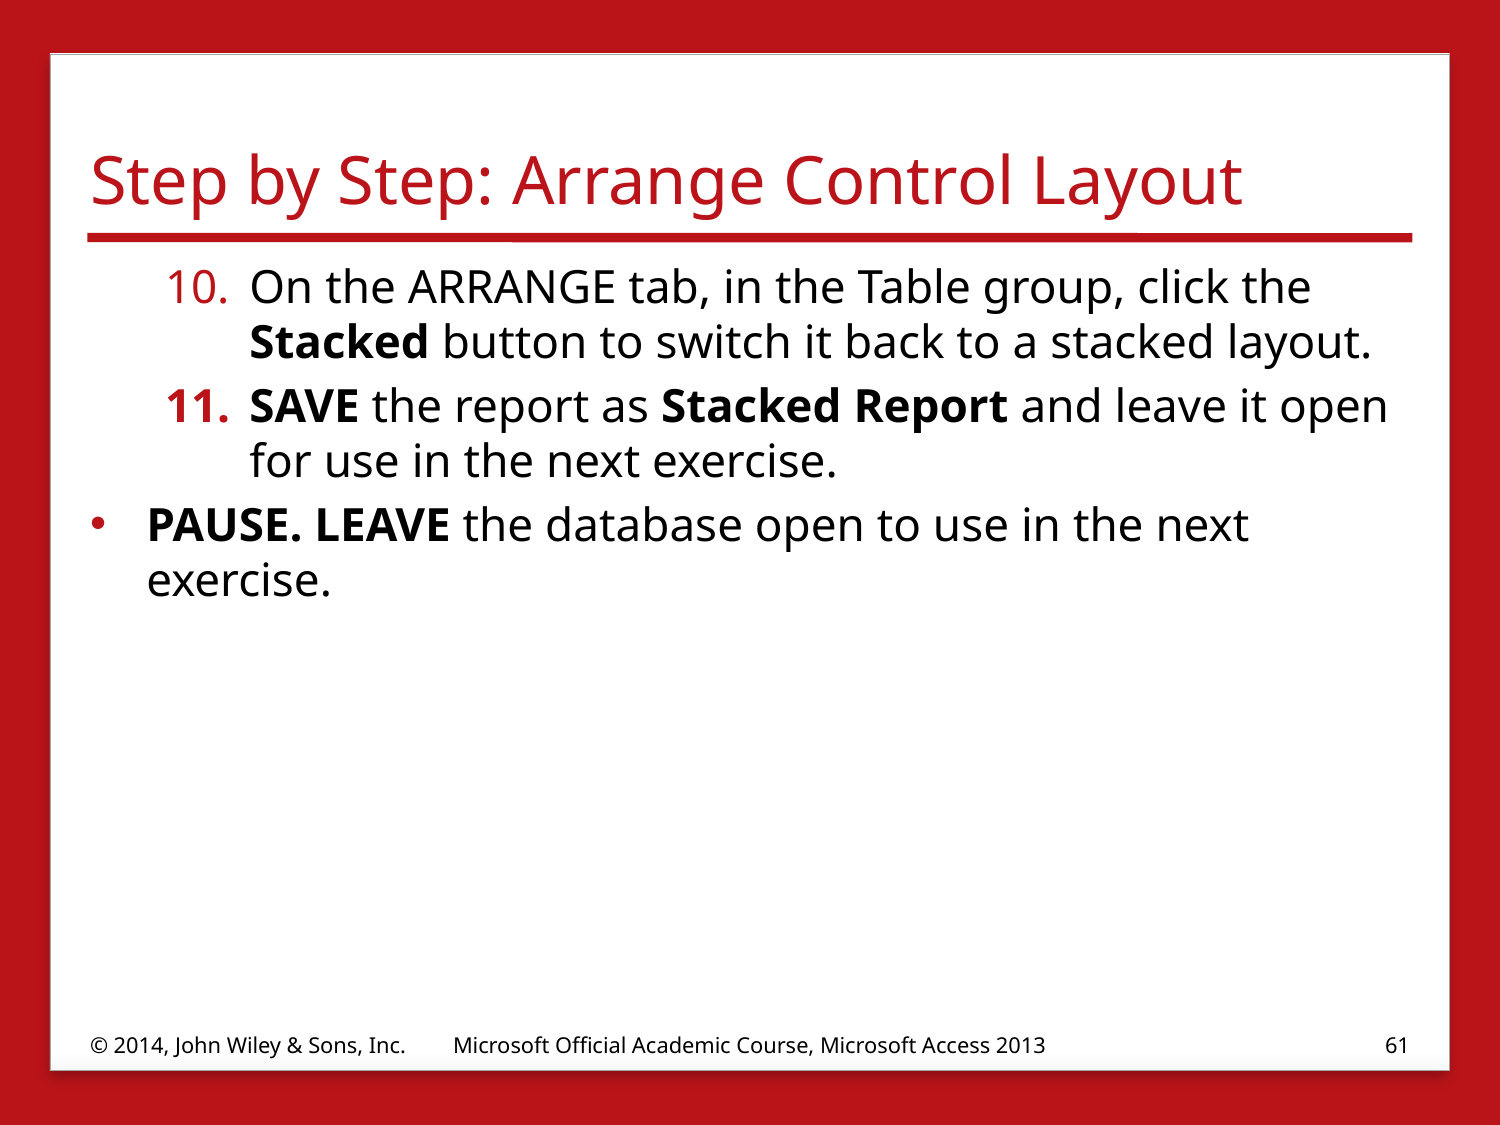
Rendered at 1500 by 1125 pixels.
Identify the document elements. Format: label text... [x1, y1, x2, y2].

footer Microsoft Official Academic Course, Microsoft Access 2013 [431, 1024, 1069, 1103]
title Step by Step: Arrange Control Layout [74, 74, 1426, 226]
list On the ARRANGE tab, in the Table group, click the Stacked button to switch it back to a stacked layout. SAVE the report as Stacked Report and leave it open for use in the next exercise. PAUSE. LEAVE the database open to use in the next exercise. [75, 249, 1425, 1063]
slide_number 61 [1074, 1024, 1426, 1103]
slide_number © 2014, John Wiley & Sons, Inc. [74, 1024, 426, 1103]
